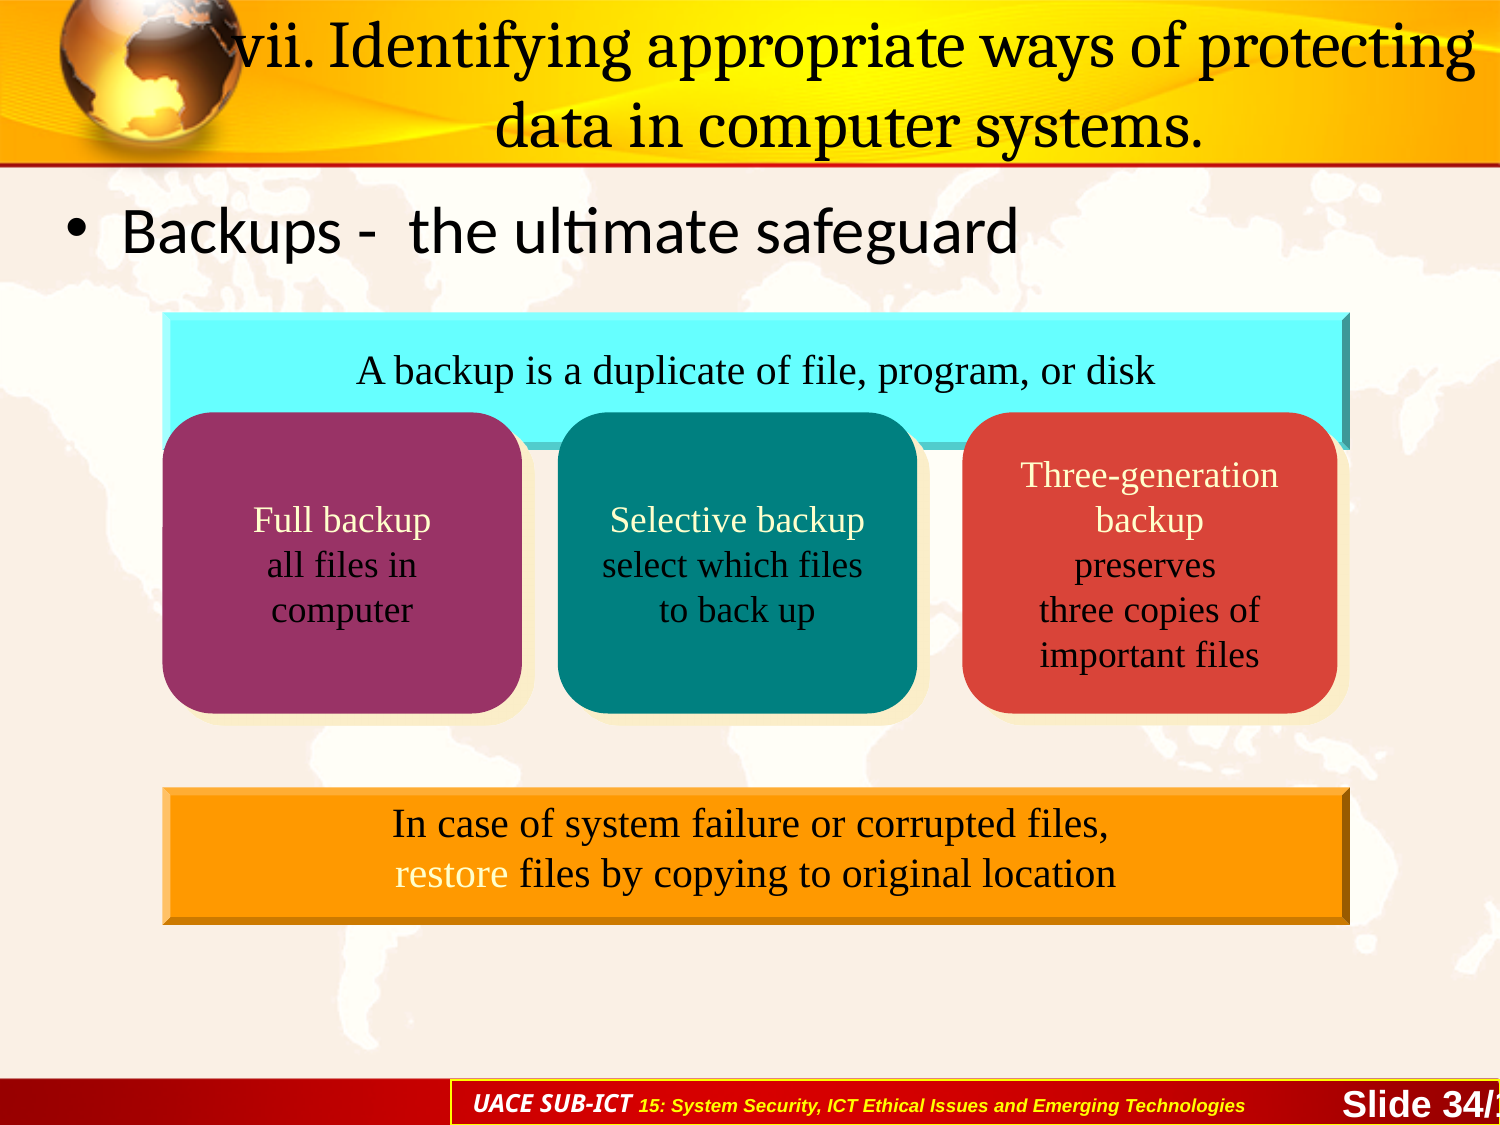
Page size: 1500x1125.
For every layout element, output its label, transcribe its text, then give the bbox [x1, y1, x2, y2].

text_box Full backup all files in computer [162, 412, 522, 714]
text_box A backup is a duplicate of file, program, or disk [162, 312, 1350, 450]
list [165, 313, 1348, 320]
title c. Information privacy [165, 788, 1348, 795]
text_box Selective backup select which files to back up [557, 412, 918, 714]
text_box In case of system failure or corrupted files, restore files by copying to original location [162, 787, 1350, 925]
picture [0, 0, 1500, 1125]
title vii. Identifying appropriate ways of protecting data in computer systems. [212, 0, 1500, 163]
list Backups - the ultimate safeguard [49, 178, 1459, 301]
text_box Three-generation backup preserves three copies of important files [962, 412, 1338, 714]
picture [452, 1081, 1499, 1124]
